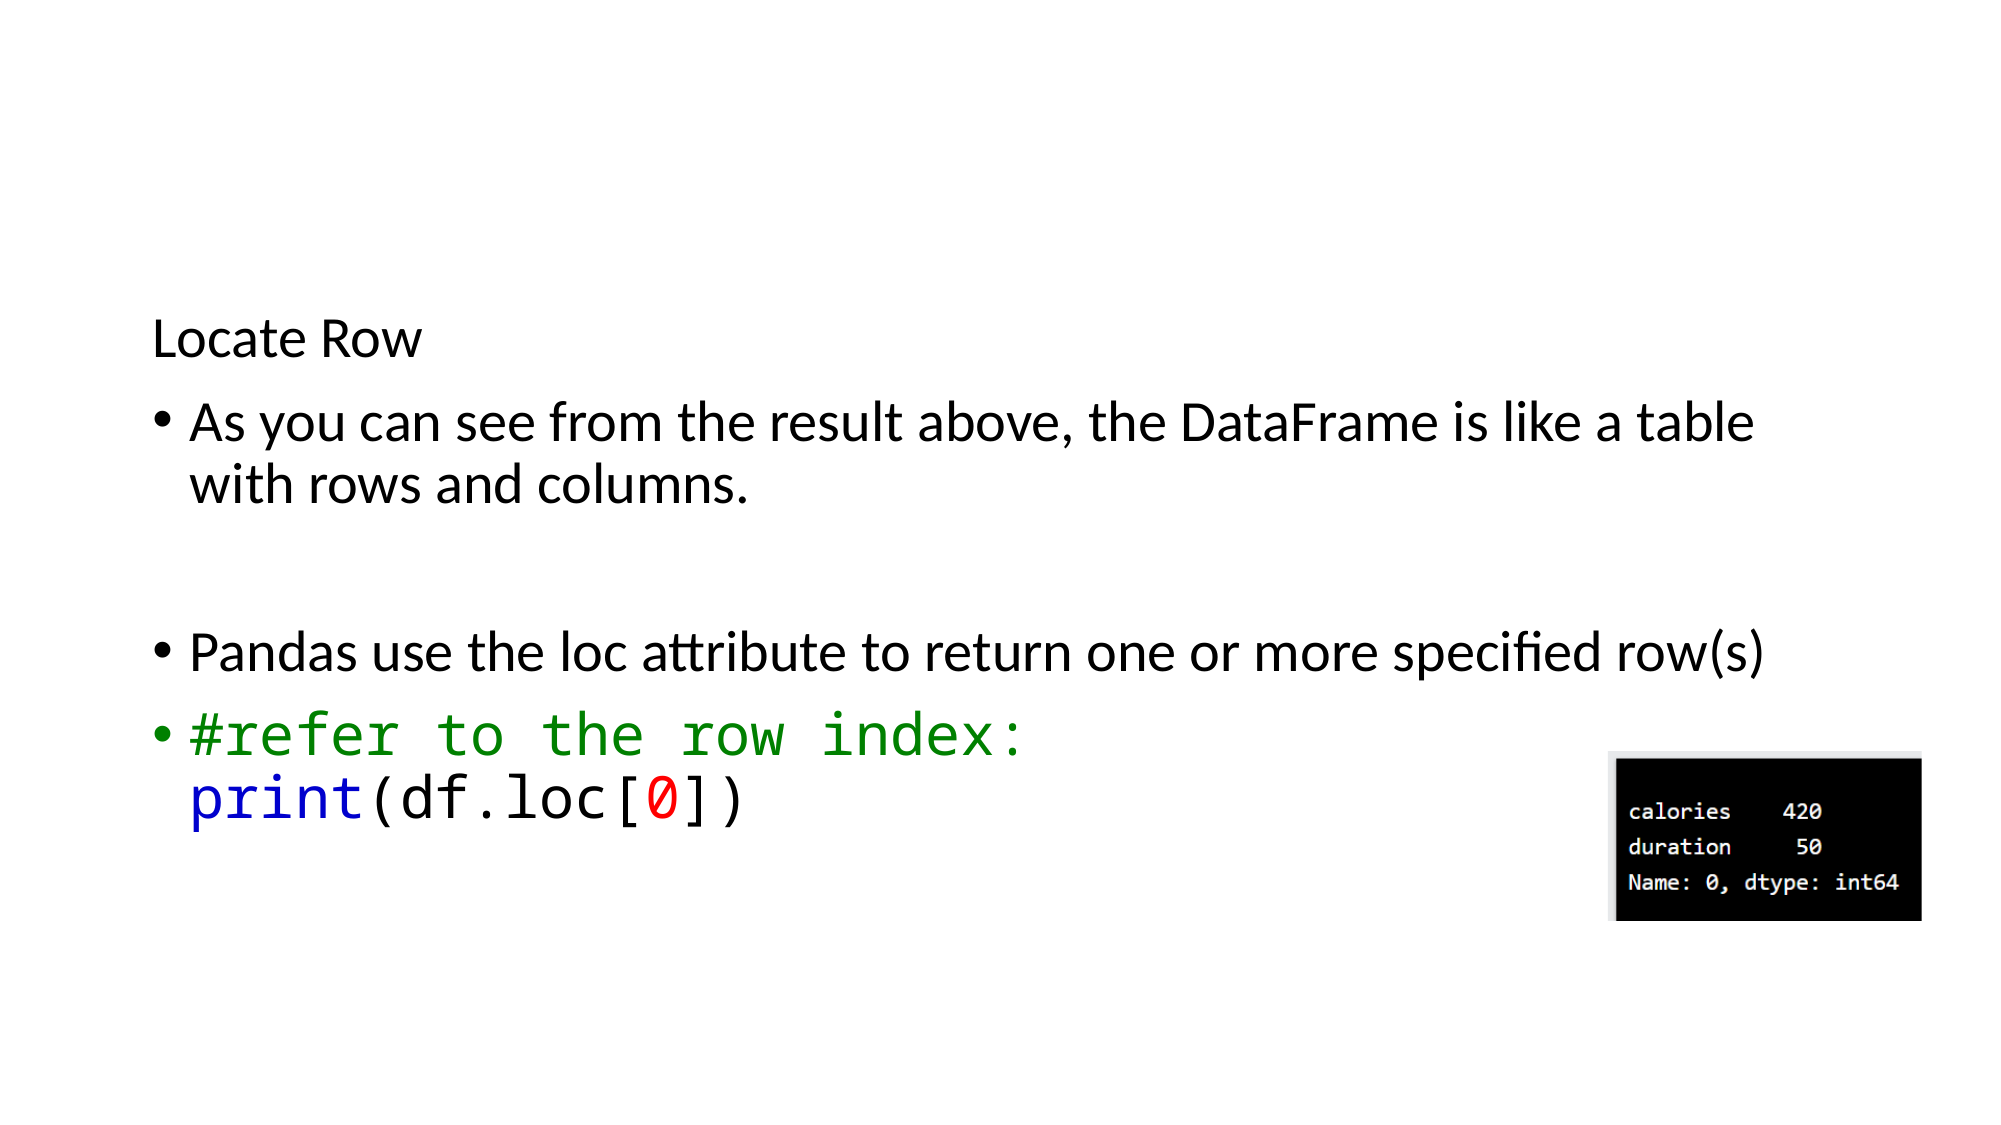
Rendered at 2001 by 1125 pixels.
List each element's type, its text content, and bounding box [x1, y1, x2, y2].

picture [1607, 751, 1922, 921]
list Locate Row As you can see from the result above, the DataFrame is like a table with rows and columns. Pandas use the loc attribute to return one or more specified row(s) #refer to the row index: print(df.loc[0]) [137, 299, 1863, 1014]
